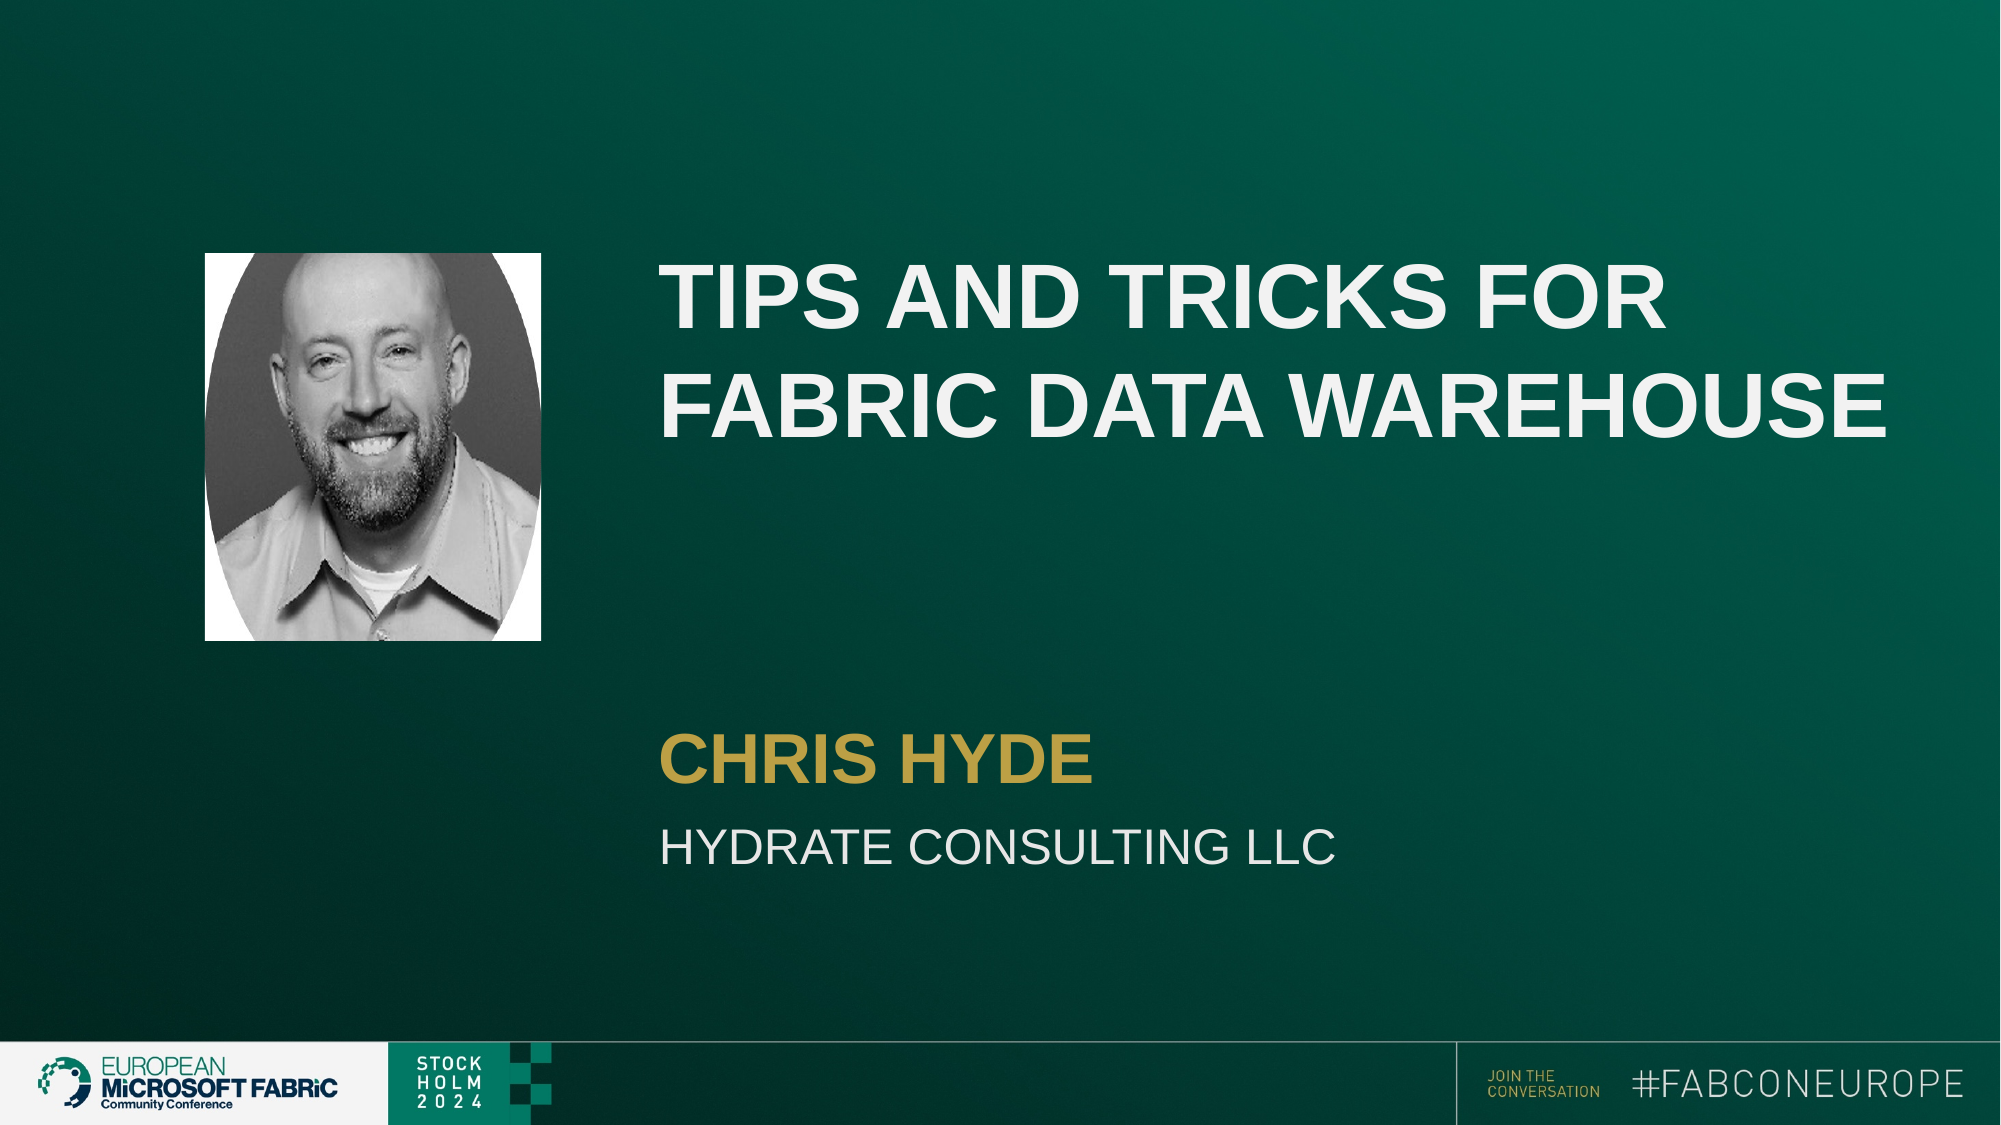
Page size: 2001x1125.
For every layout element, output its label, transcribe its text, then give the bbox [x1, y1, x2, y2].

picture [0, 0, 2001, 1125]
text_box TIPS AND TRICKS FOR FABRIC DATA WAREHOUSE [643, 229, 1959, 464]
text_box CHRIS HYDE [643, 705, 1959, 806]
text_box HYDRATE CONSULTING LLC [643, 806, 1959, 942]
